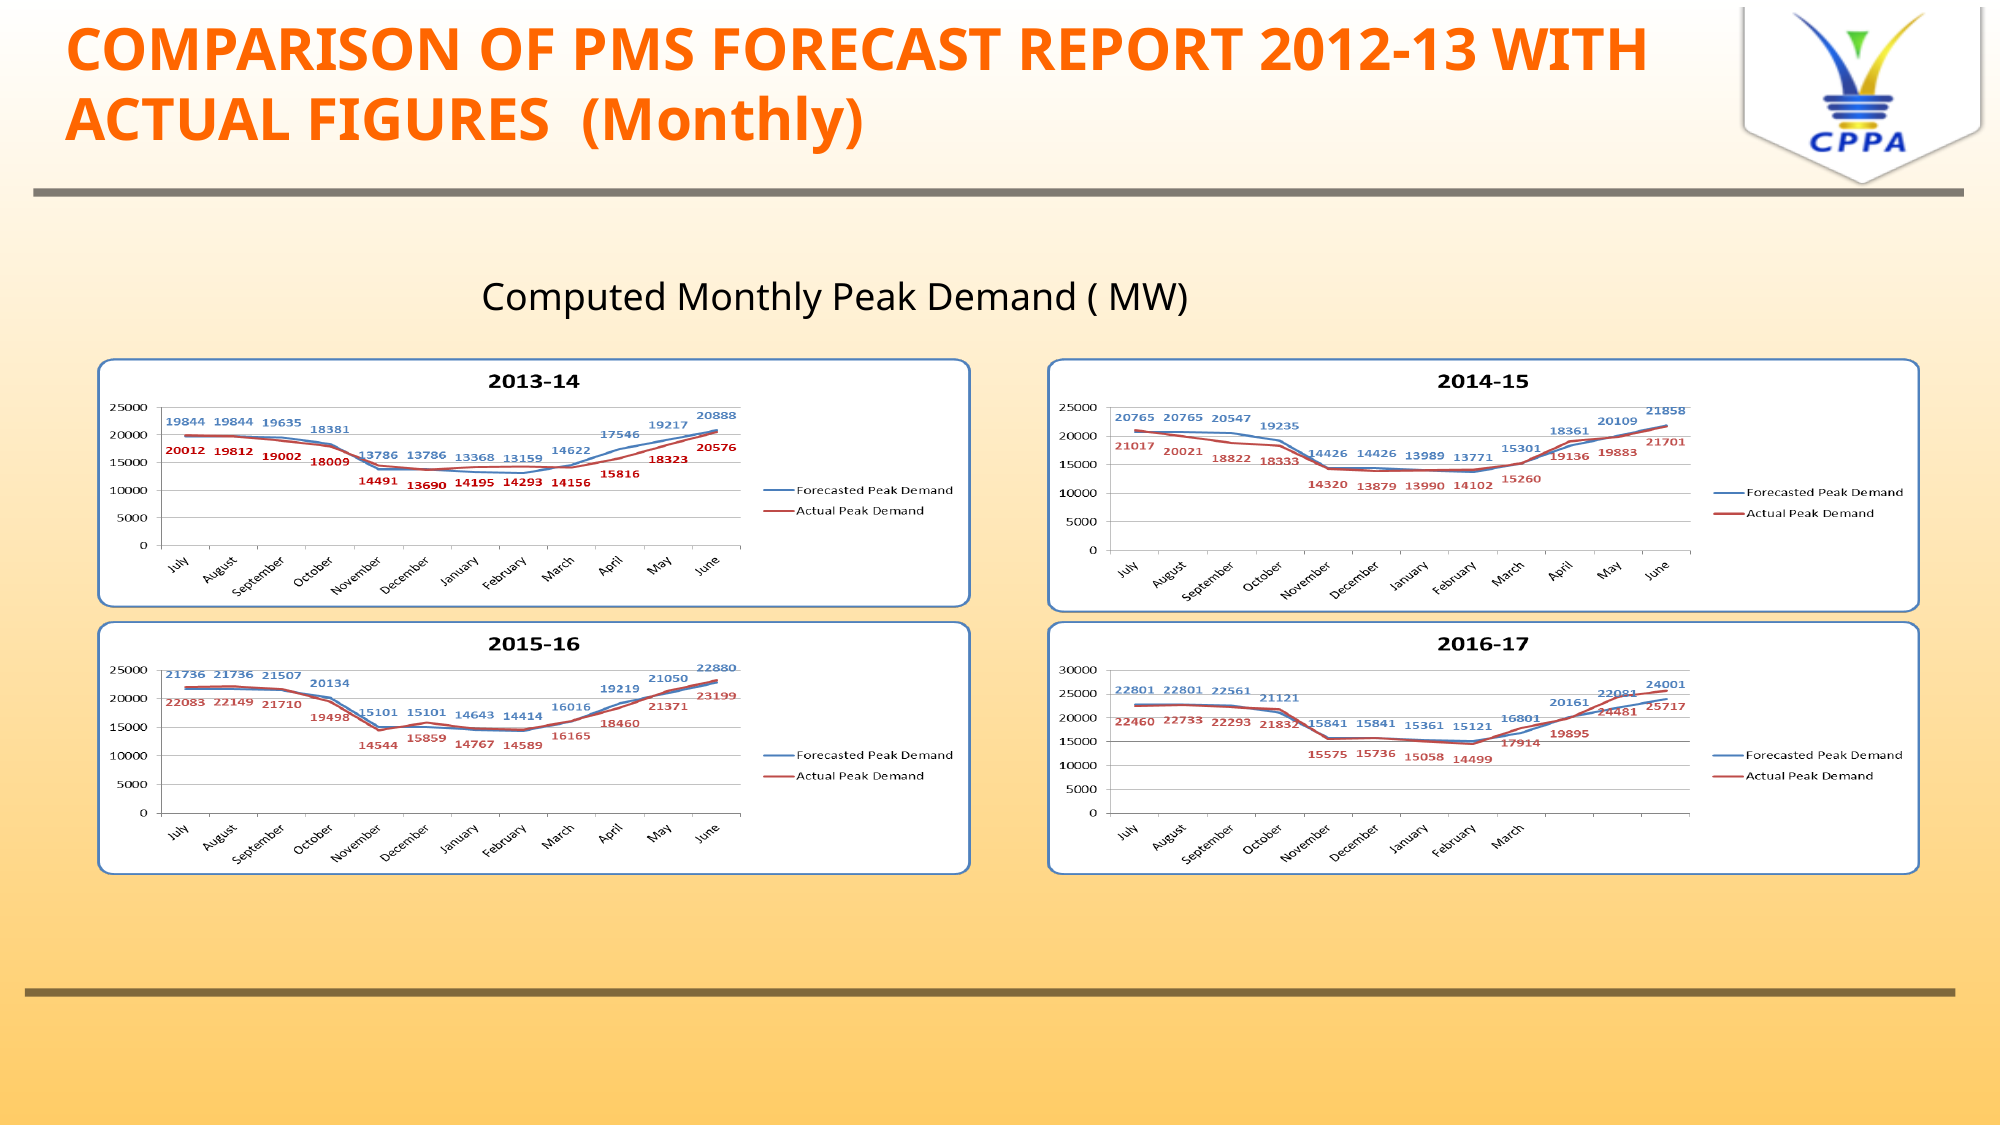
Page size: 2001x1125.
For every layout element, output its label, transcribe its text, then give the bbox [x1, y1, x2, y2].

picture [1732, 7, 1990, 191]
title COMPARISON OF PMS FORECAST REPORT 2012-13 WITH ACTUAL FIGURES (Monthly) [49, 0, 1742, 165]
text_box Computed Monthly Peak Demand ( MW) [466, 265, 1450, 326]
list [96, 358, 1920, 875]
